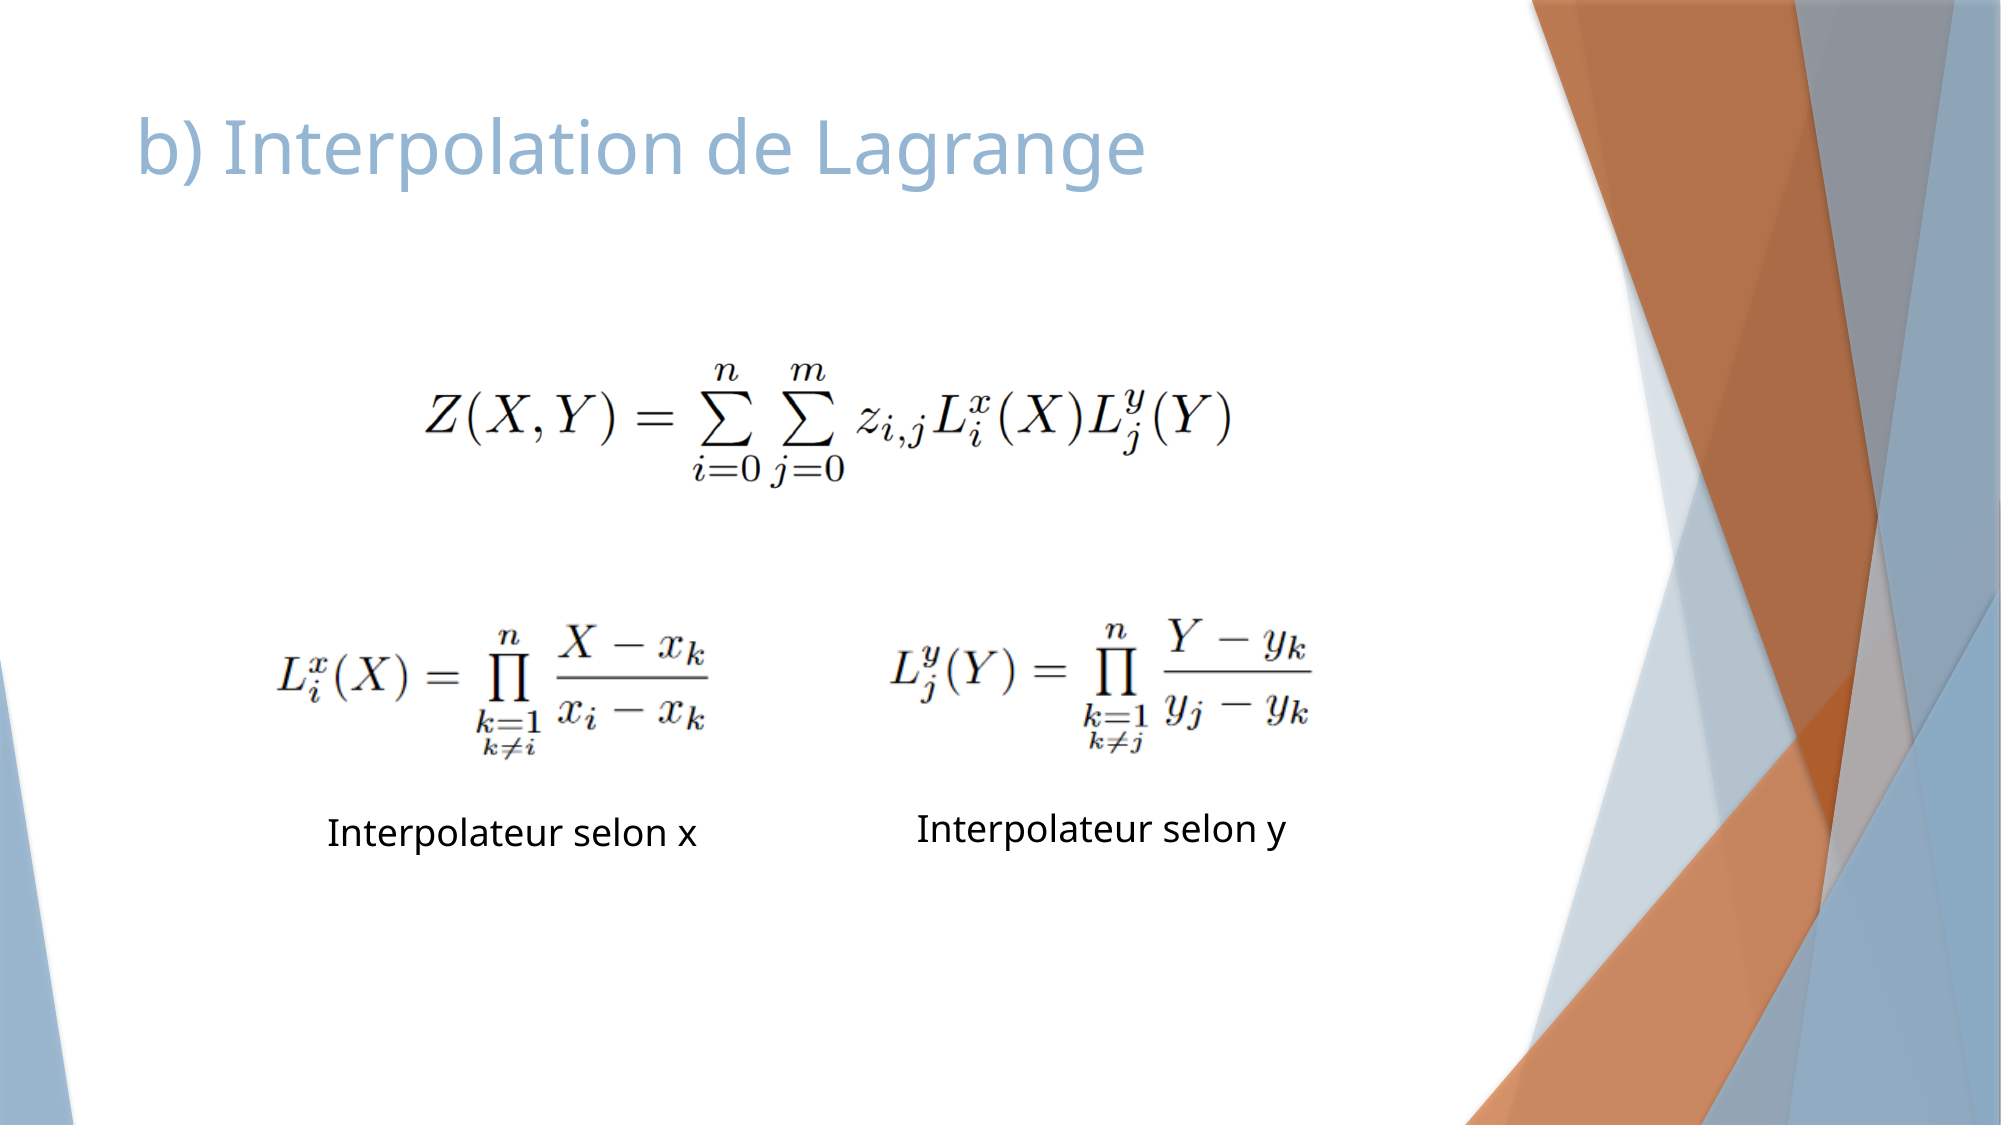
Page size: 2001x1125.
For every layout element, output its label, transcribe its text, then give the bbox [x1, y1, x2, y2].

text_box Interpolateur selon y [902, 797, 1302, 858]
picture [412, 356, 1239, 493]
picture [881, 615, 1322, 769]
title b) Interpolation de Lagrange [120, 92, 1531, 309]
picture [271, 618, 754, 767]
text_box Interpolateur selon x [312, 801, 713, 862]
